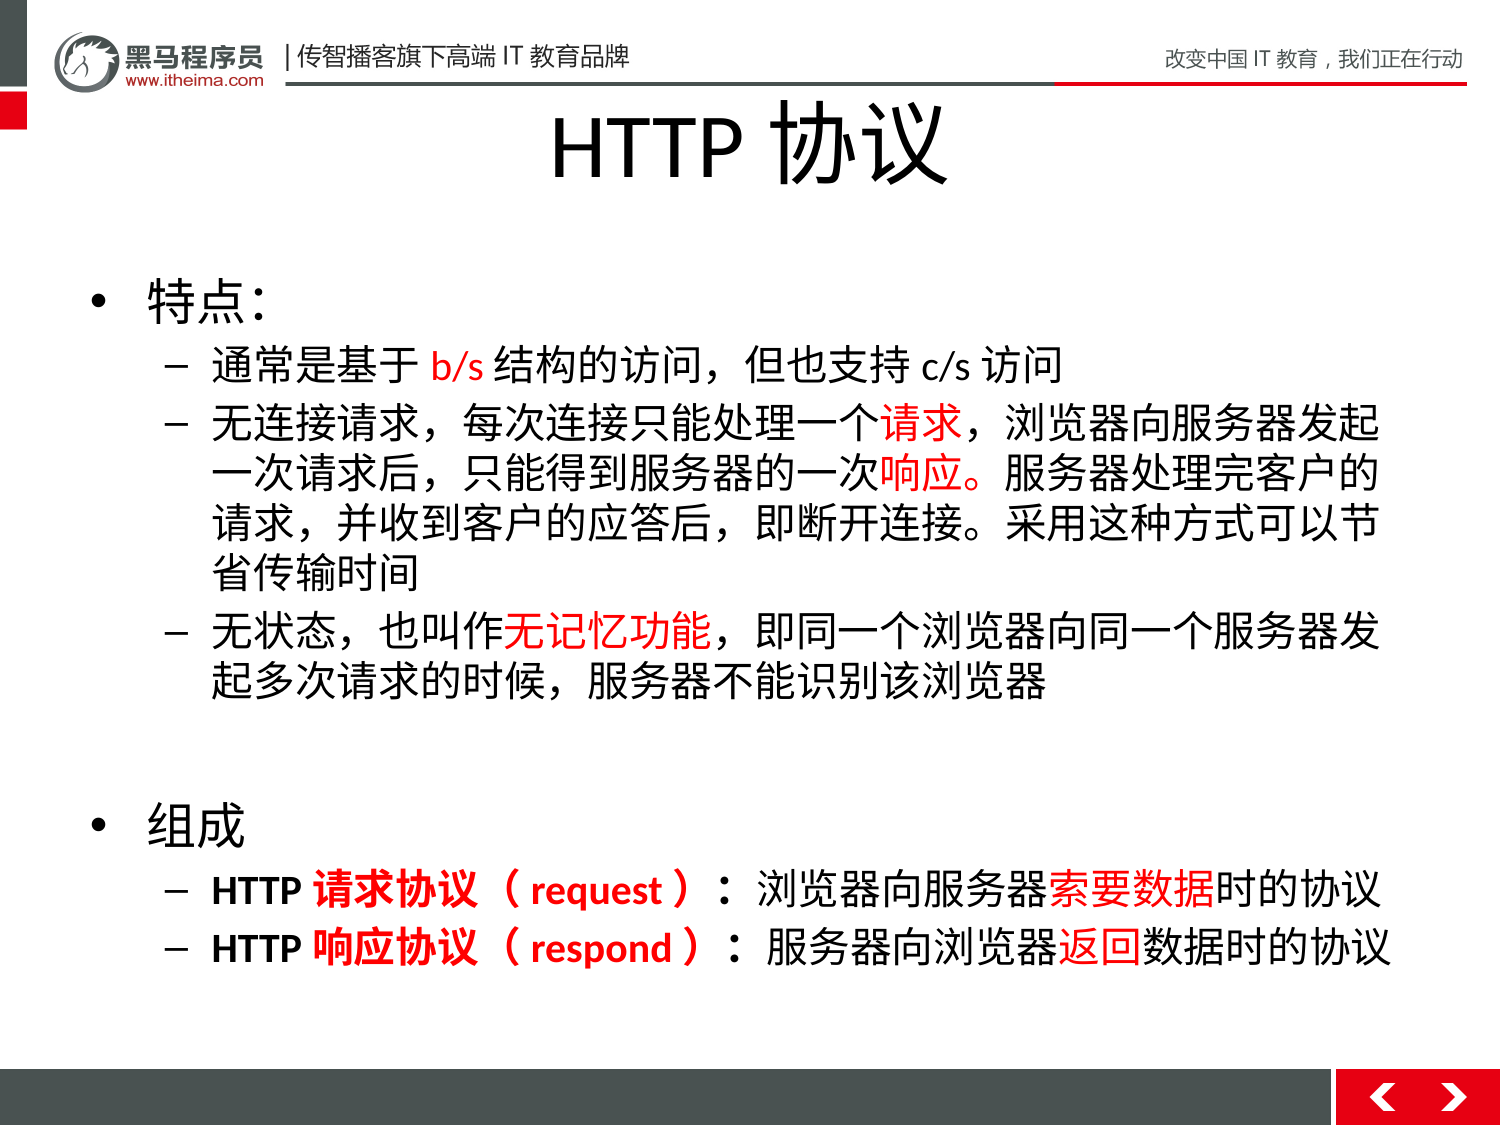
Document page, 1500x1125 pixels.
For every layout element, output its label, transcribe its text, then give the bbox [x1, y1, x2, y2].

picture [0, 0, 1500, 1125]
list 特点： 通常是基于b/s结构的访问，但也支持c/s访问 无连接请求，每次连接只能处理一个请求，浏览器向服务器发起一次请求后，只能得到服务器的一次响应。服务器处理完客户的请求，并收到客户的应答后，即断开连接。采用这种方式可以节省传输时间 无状态，也叫作无记忆功能，即同一个浏览器向同一个服务器发起多次请求的时候，服务器不能识别该浏览器 组成 HTTP请求协议（request）：浏览器向服务器索要数据时的协议 HTTP响应协议（respond）：服务器向浏览器返回数据时的协议 [75, 262, 1425, 1005]
title HTTP协议 [75, 78, 1425, 262]
